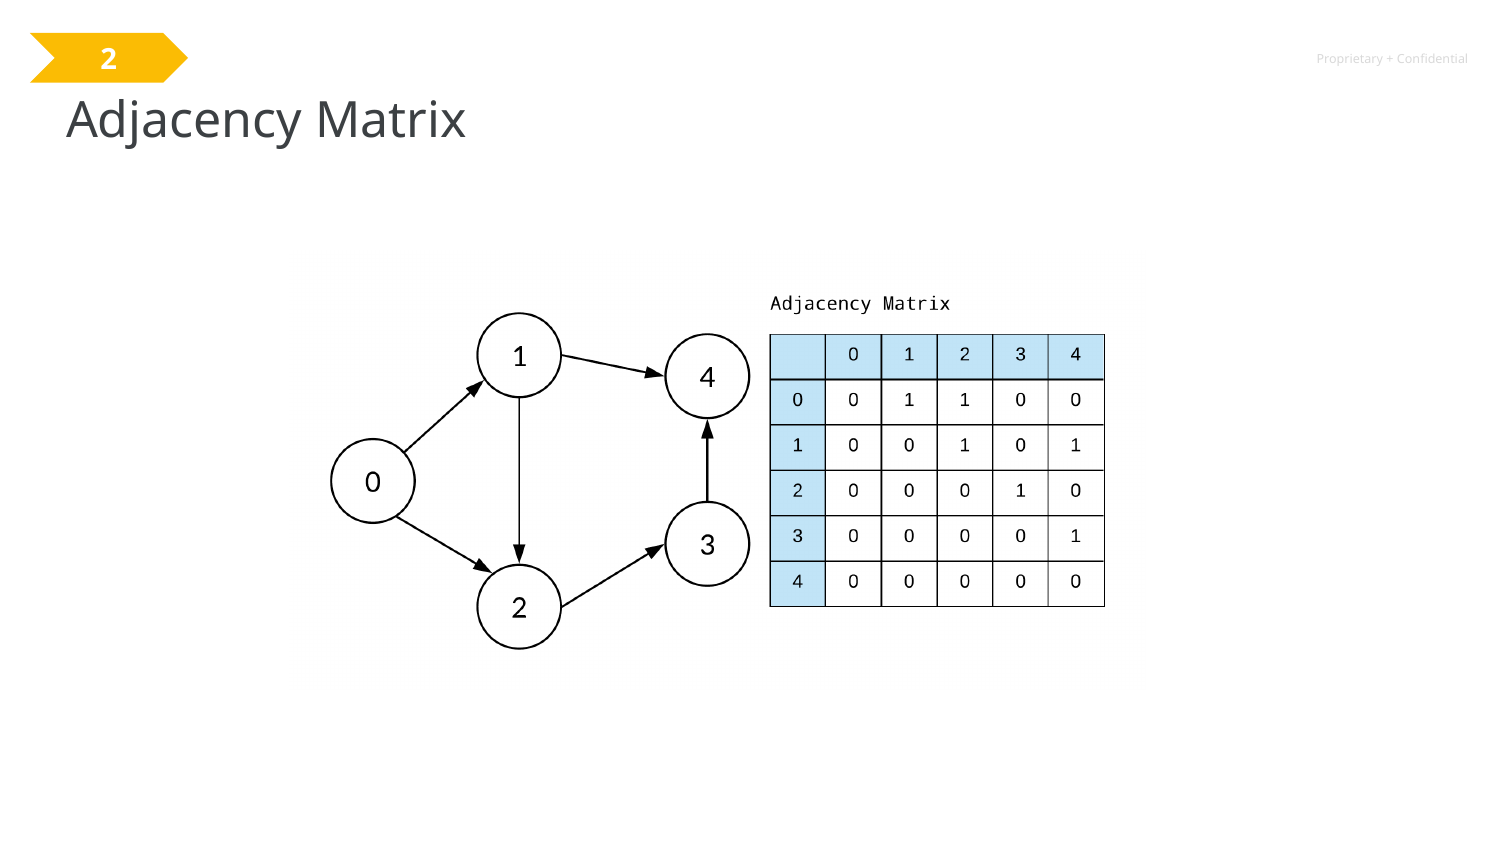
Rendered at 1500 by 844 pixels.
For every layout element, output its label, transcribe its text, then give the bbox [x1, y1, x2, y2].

title Adjacency Matrix [51, 72, 1449, 167]
picture [288, 250, 1147, 690]
text_box 2 [29, 32, 189, 83]
